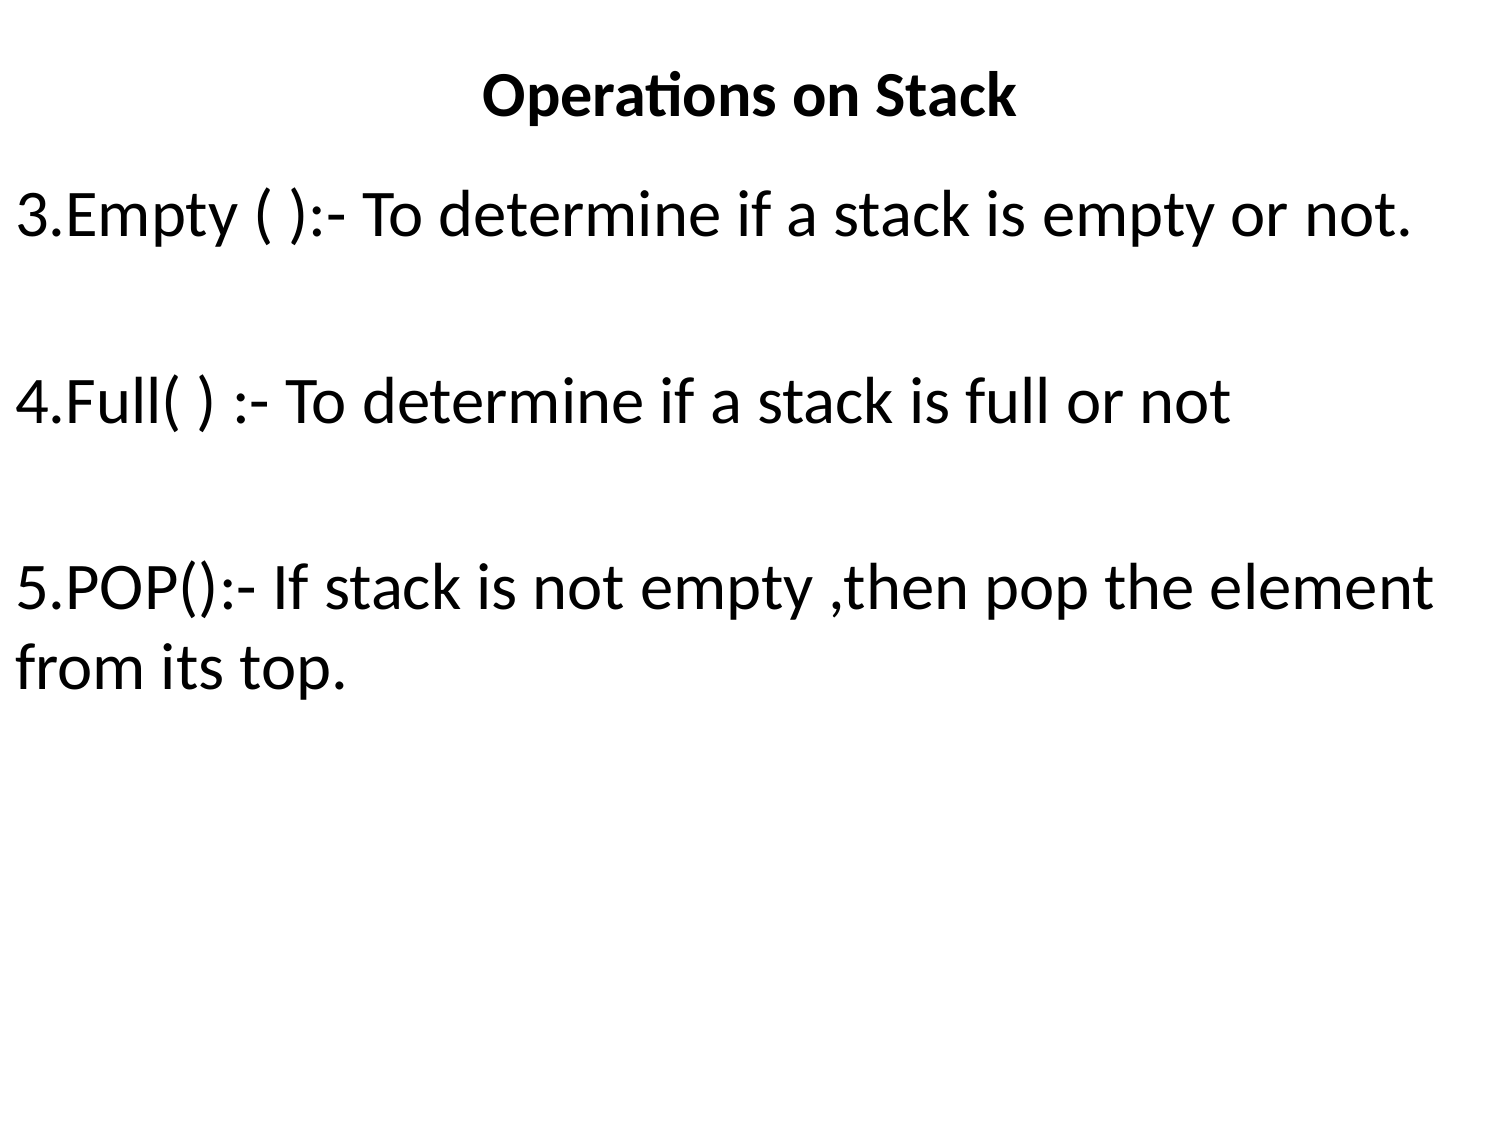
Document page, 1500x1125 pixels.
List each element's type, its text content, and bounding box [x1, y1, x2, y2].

list 3.Empty ( ):- To determine if a stack is empty or not. 4.Full( ) :- To determine if a stack is full or not 5.POP():- If stack is not empty ,then pop the element from its top. [0, 162, 1500, 1125]
title Operations on Stack [75, 45, 1425, 138]
